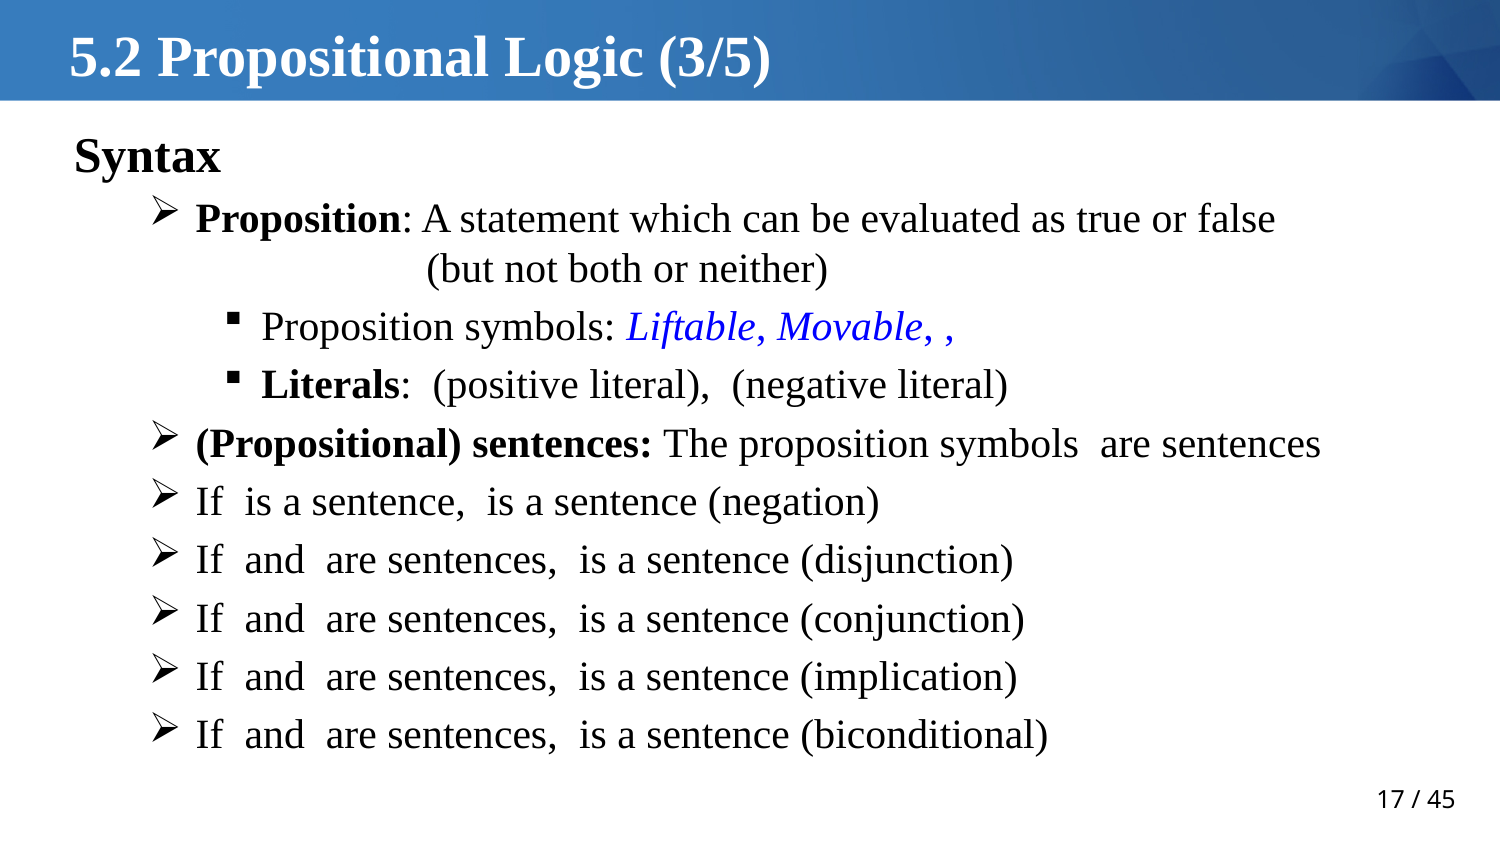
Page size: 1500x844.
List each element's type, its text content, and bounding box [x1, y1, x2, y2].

title 5.2 Propositional Logic (3/5) [55, 10, 1378, 95]
picture [0, 0, 1500, 103]
